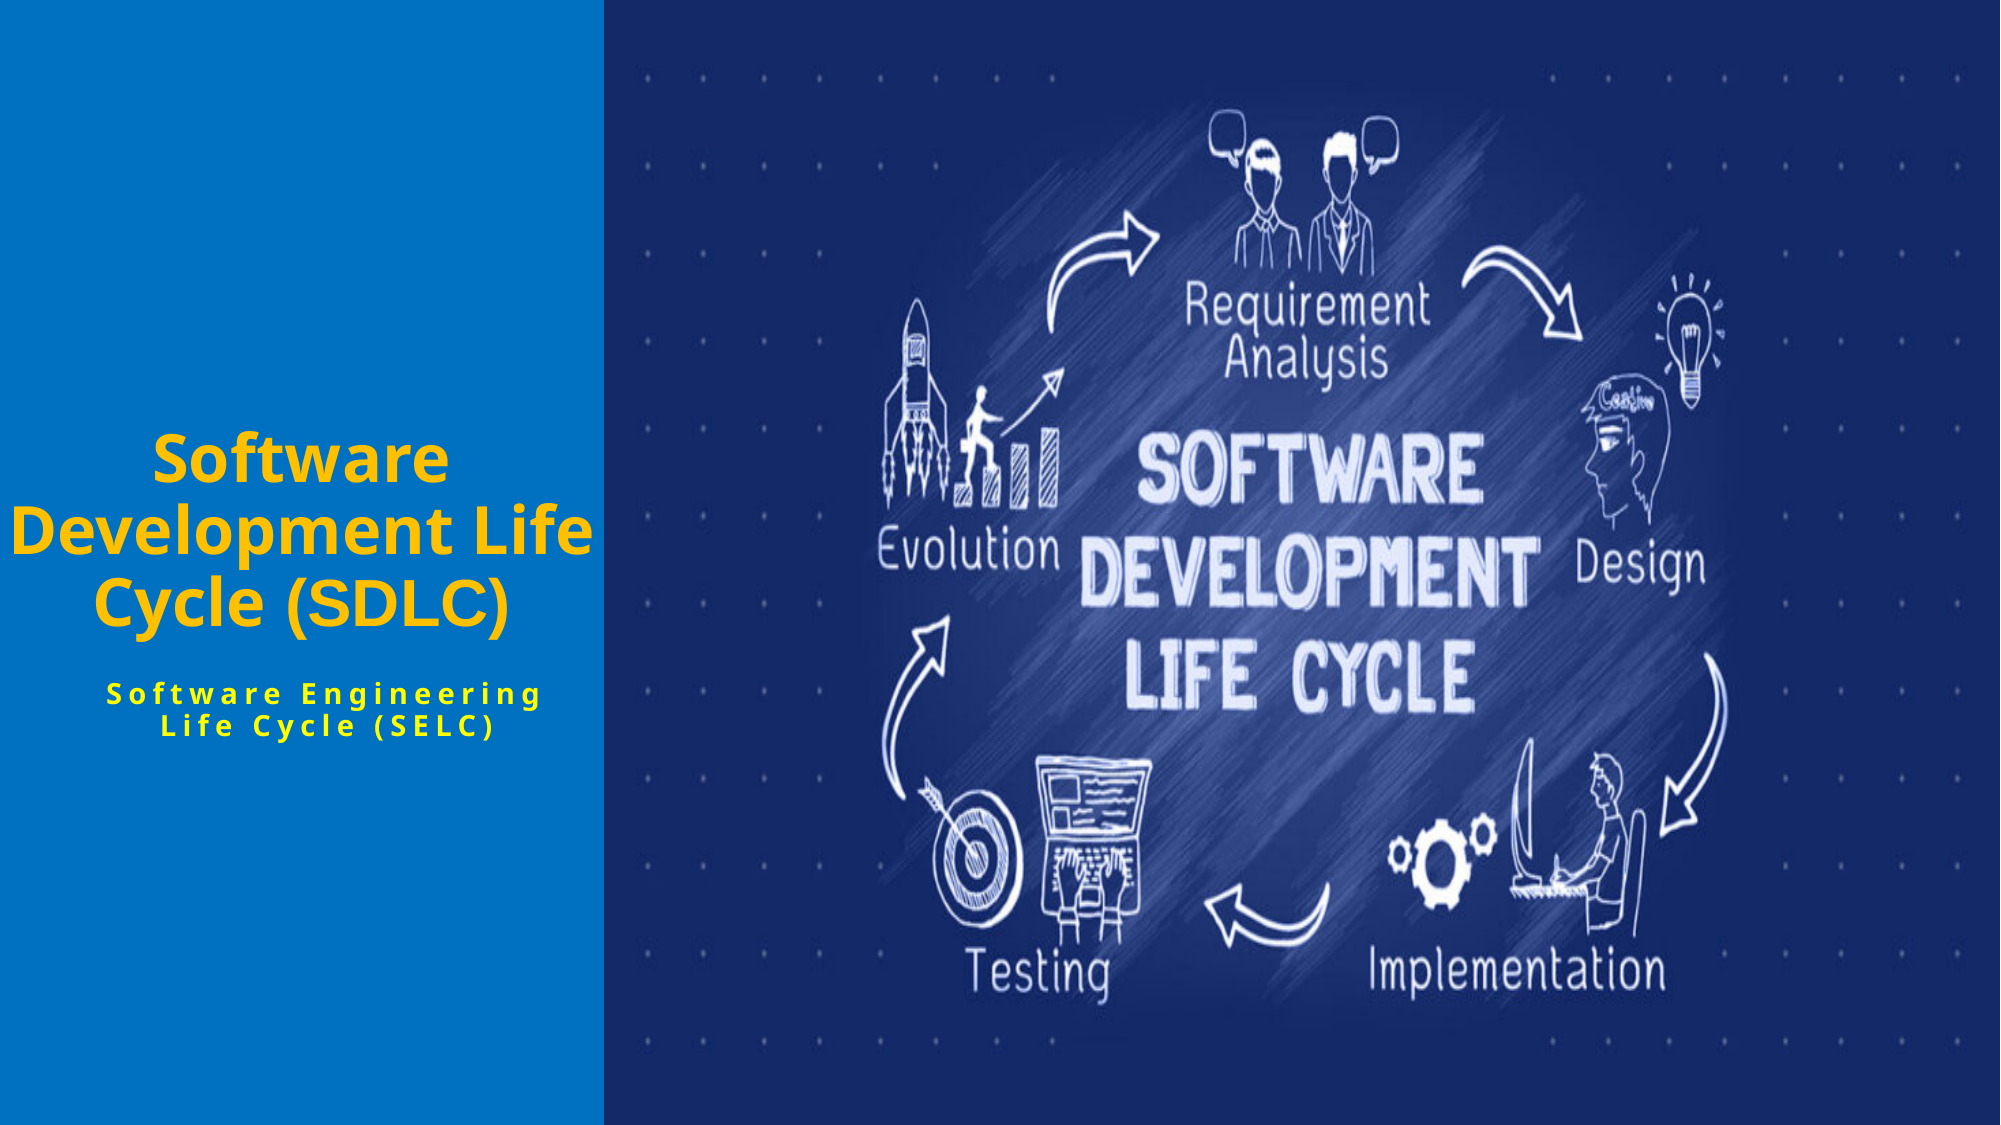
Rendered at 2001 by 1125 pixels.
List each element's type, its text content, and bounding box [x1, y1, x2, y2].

subtitle Software Engineering Life Cycle (SELC) [48, 672, 603, 944]
title Software Development Life Cycle (SDLC) [0, 257, 603, 649]
picture [603, 0, 2000, 1125]
